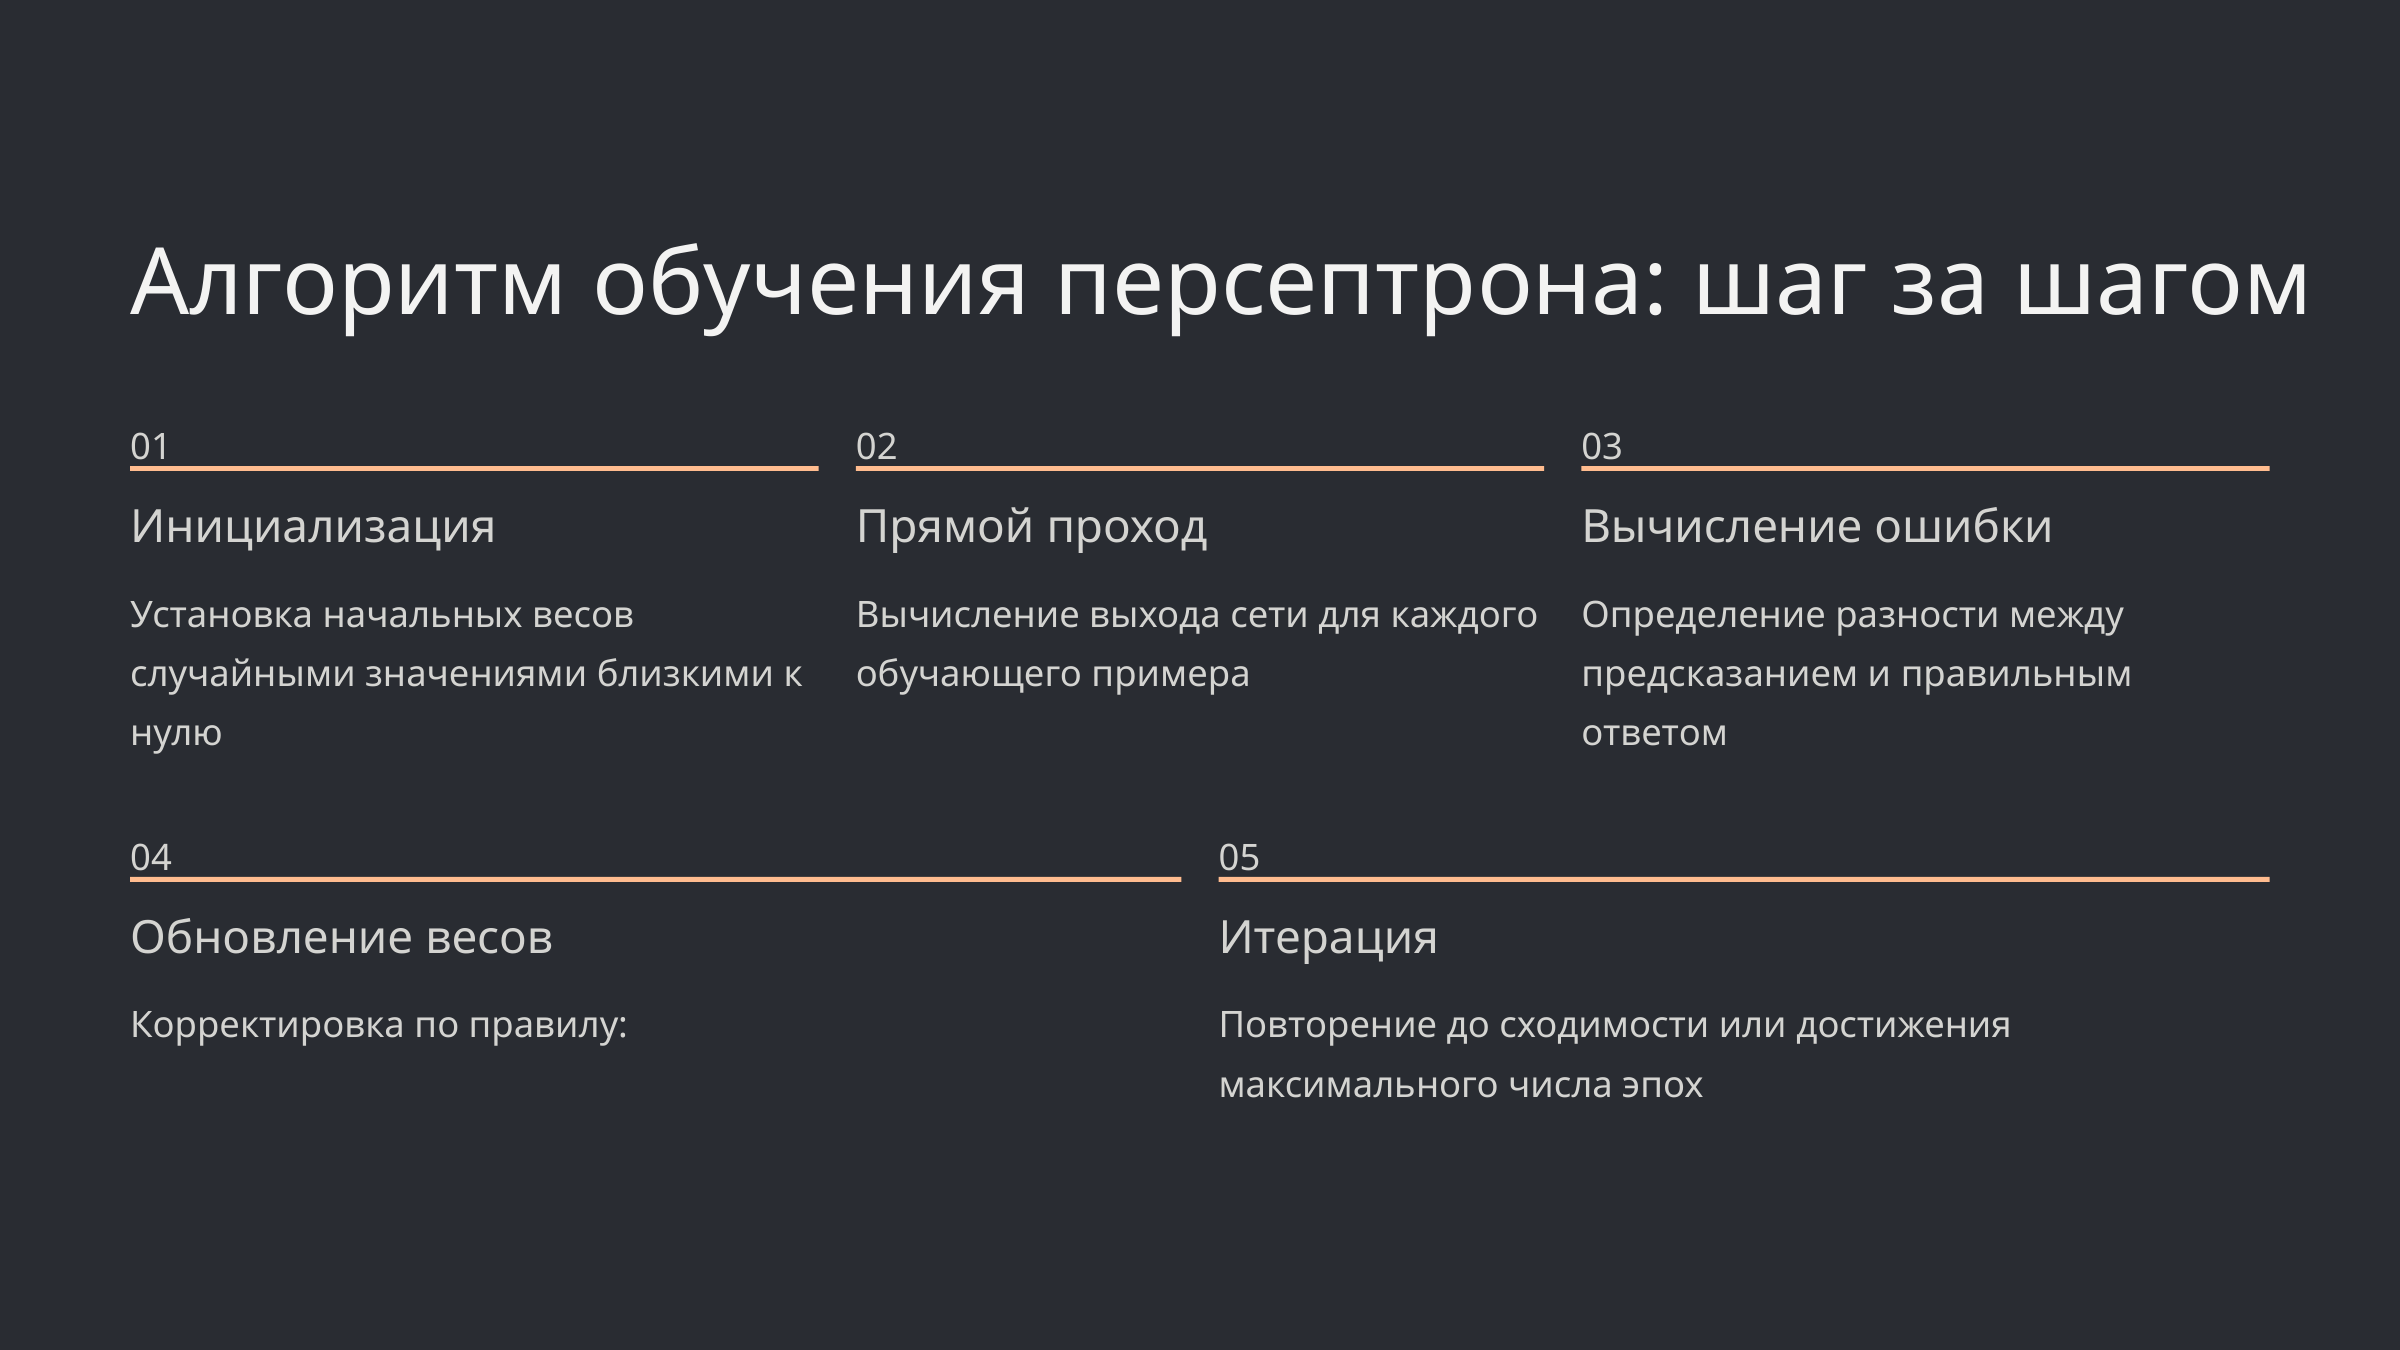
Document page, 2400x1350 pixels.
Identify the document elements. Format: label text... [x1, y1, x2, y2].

text_box [130, 466, 819, 471]
text_box Алгоритм обучения персептрона: шаг за шагом [130, 217, 2241, 334]
text_box 01 [130, 407, 168, 455]
text_box Прямой проход [855, 494, 1321, 553]
text_box Установка начальных весов случайными значениями близкими к нулю [130, 574, 819, 754]
text_box 03 [1581, 407, 1619, 455]
text_box 05 [1218, 818, 1256, 866]
text_box Инициализация [130, 494, 596, 553]
text_box Вычисление ошибки [1581, 494, 2047, 553]
text_box Вычисление выхода сети для каждого обучающего примера [855, 574, 1545, 694]
text_box [1581, 466, 2270, 471]
text_box [130, 876, 1182, 882]
text_box [1218, 876, 2270, 882]
text_box [855, 466, 1545, 471]
text_box Определение разности между предсказанием и правильным ответом [1581, 574, 2270, 754]
text_box 02 [855, 407, 893, 455]
text_box Обновление весов [130, 905, 596, 964]
text_box Итерация [1218, 905, 1684, 964]
text_box 04 [130, 818, 168, 866]
text_box Повторение до сходимости или достижения максимального числа эпох [1218, 985, 2270, 1105]
